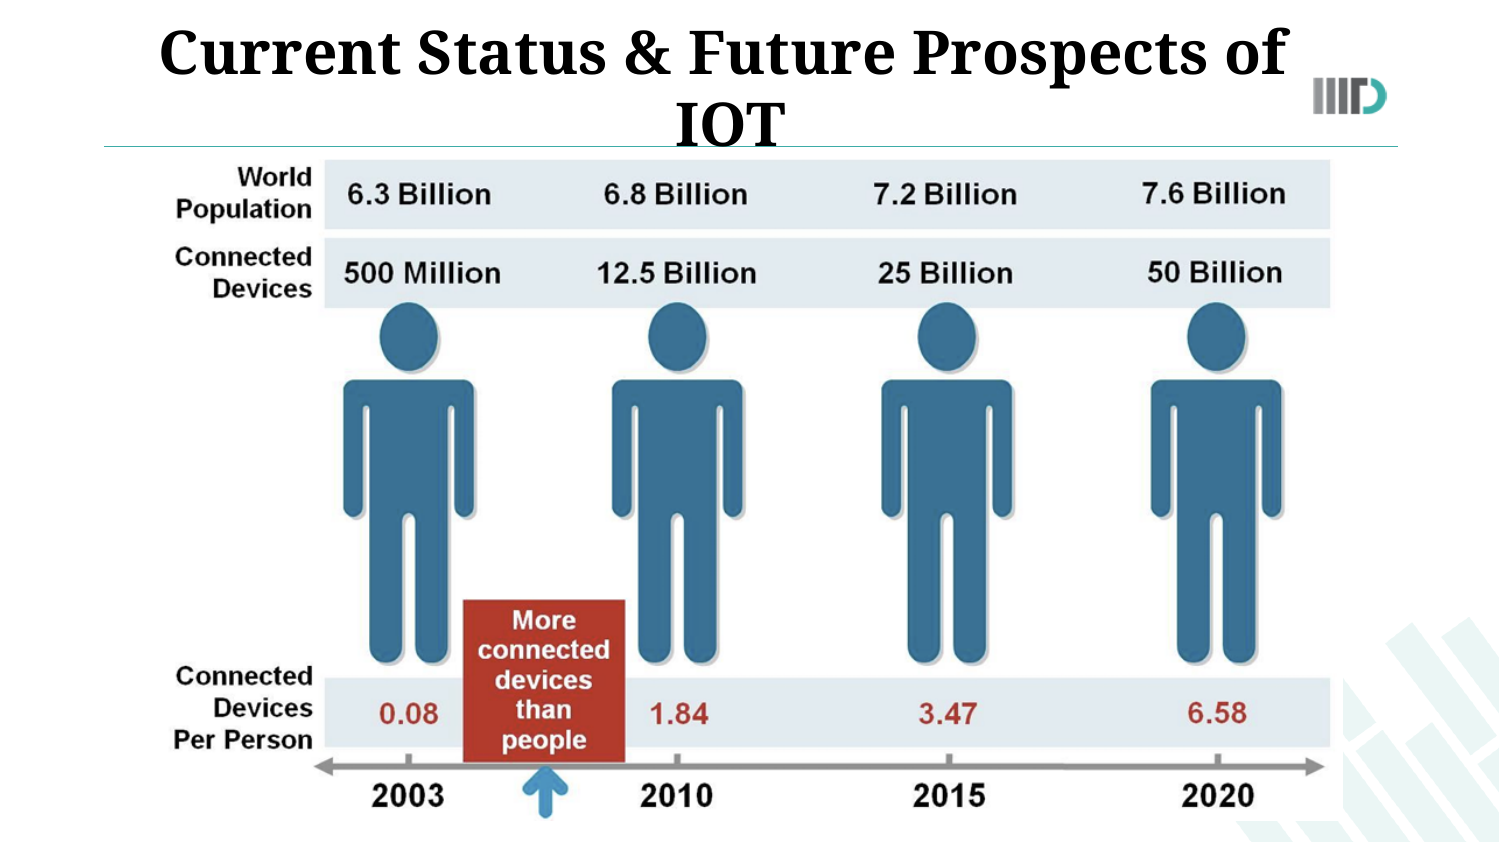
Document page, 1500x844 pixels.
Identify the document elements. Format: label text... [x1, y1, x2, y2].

text_box Current Status & Future Prospects of IOT [60, 0, 1402, 93]
picture [1299, 93, 1398, 124]
picture [157, 158, 1500, 844]
